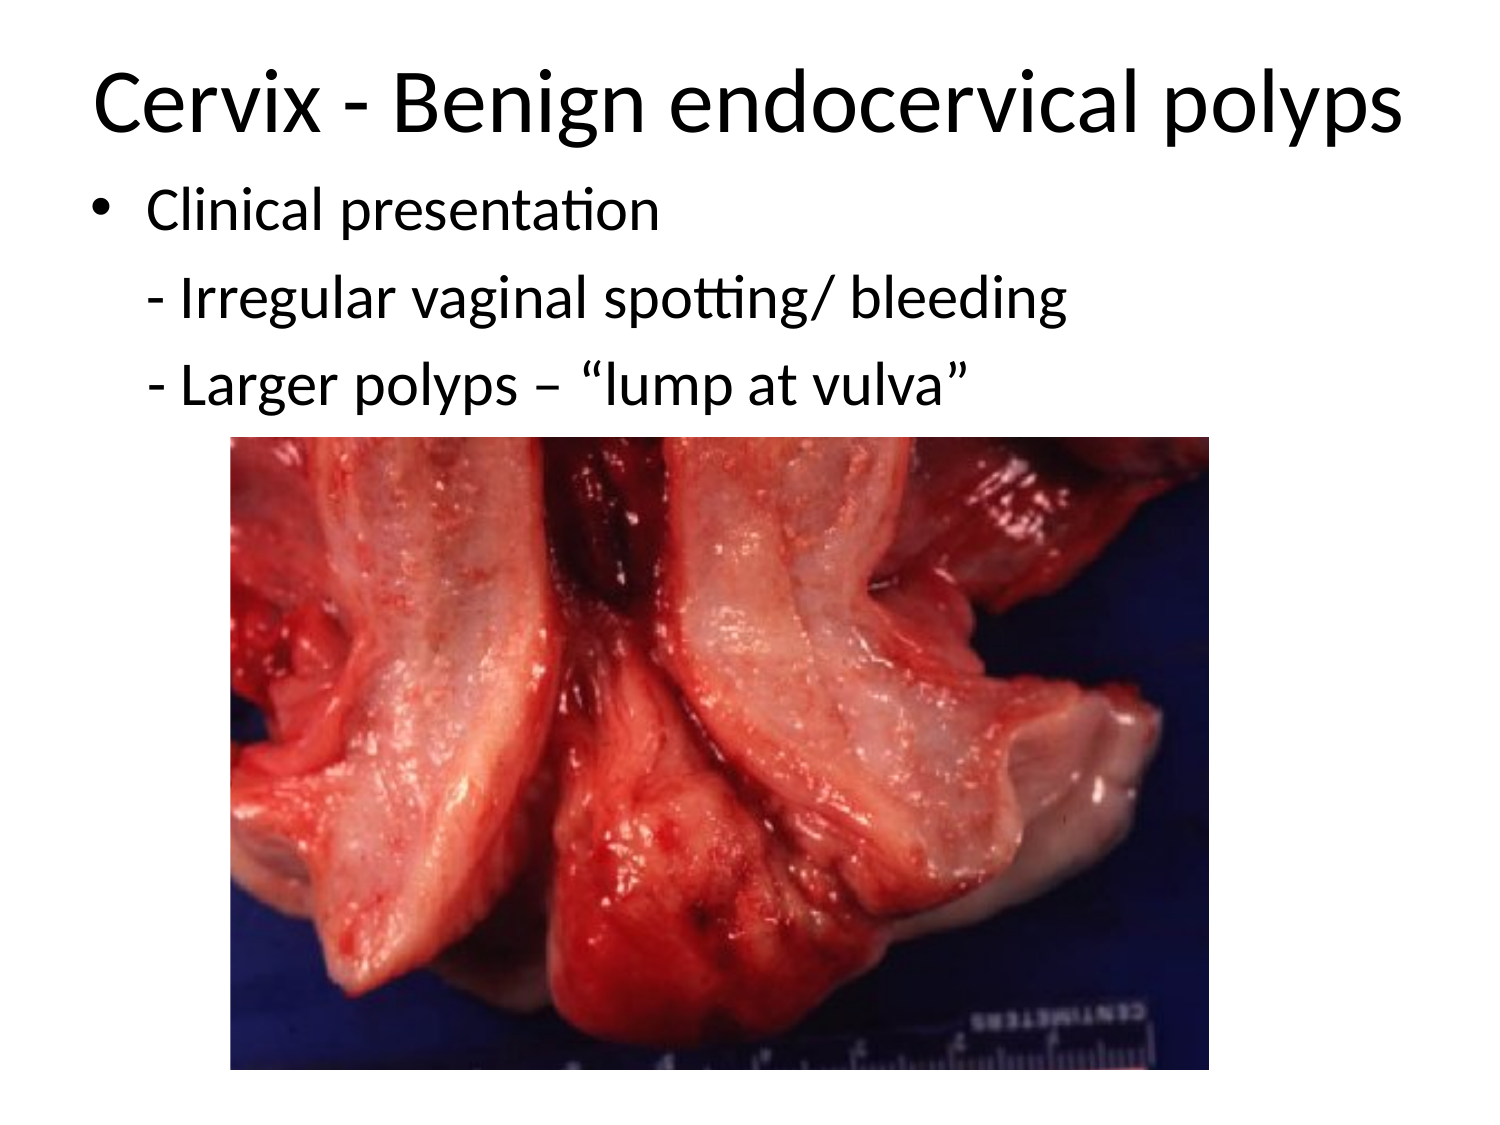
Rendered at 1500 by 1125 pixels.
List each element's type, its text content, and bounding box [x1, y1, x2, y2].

title Cervix - Benign endocervical polyps [75, 2, 1425, 160]
list Clinical presentation - Irregular vaginal spotting/ bleeding - Larger polyps – “lump at vulva” [75, 160, 1425, 904]
picture [229, 432, 1247, 1070]
